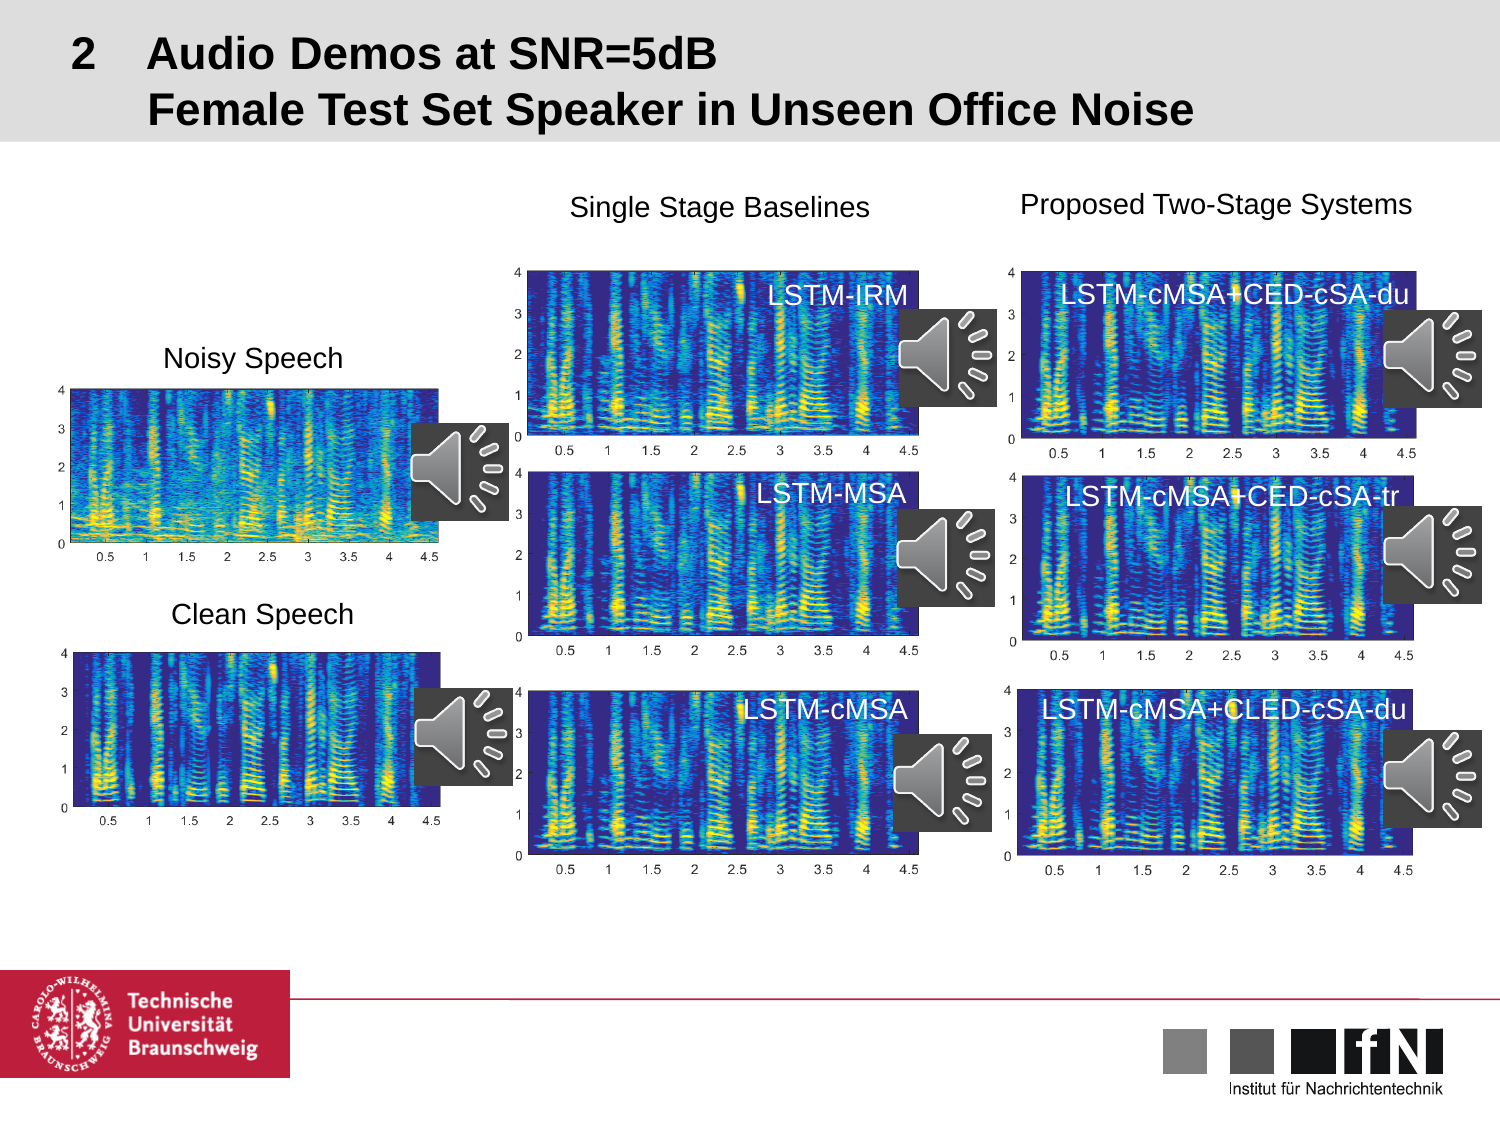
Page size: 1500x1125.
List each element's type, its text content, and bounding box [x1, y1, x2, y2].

text_box Single Stage Baselines [554, 181, 886, 231]
picture [8, 255, 1483, 879]
text_box Clean Speech [156, 588, 370, 637]
text_box Noisy Speech [148, 331, 359, 373]
picture [0, 970, 290, 1078]
text_box Proposed Two-Stage Systems [1005, 177, 1429, 228]
text_box Audio Demos at SNR=5dB Female Test Set Speaker in Unseen Office Noise [70, 18, 1445, 136]
